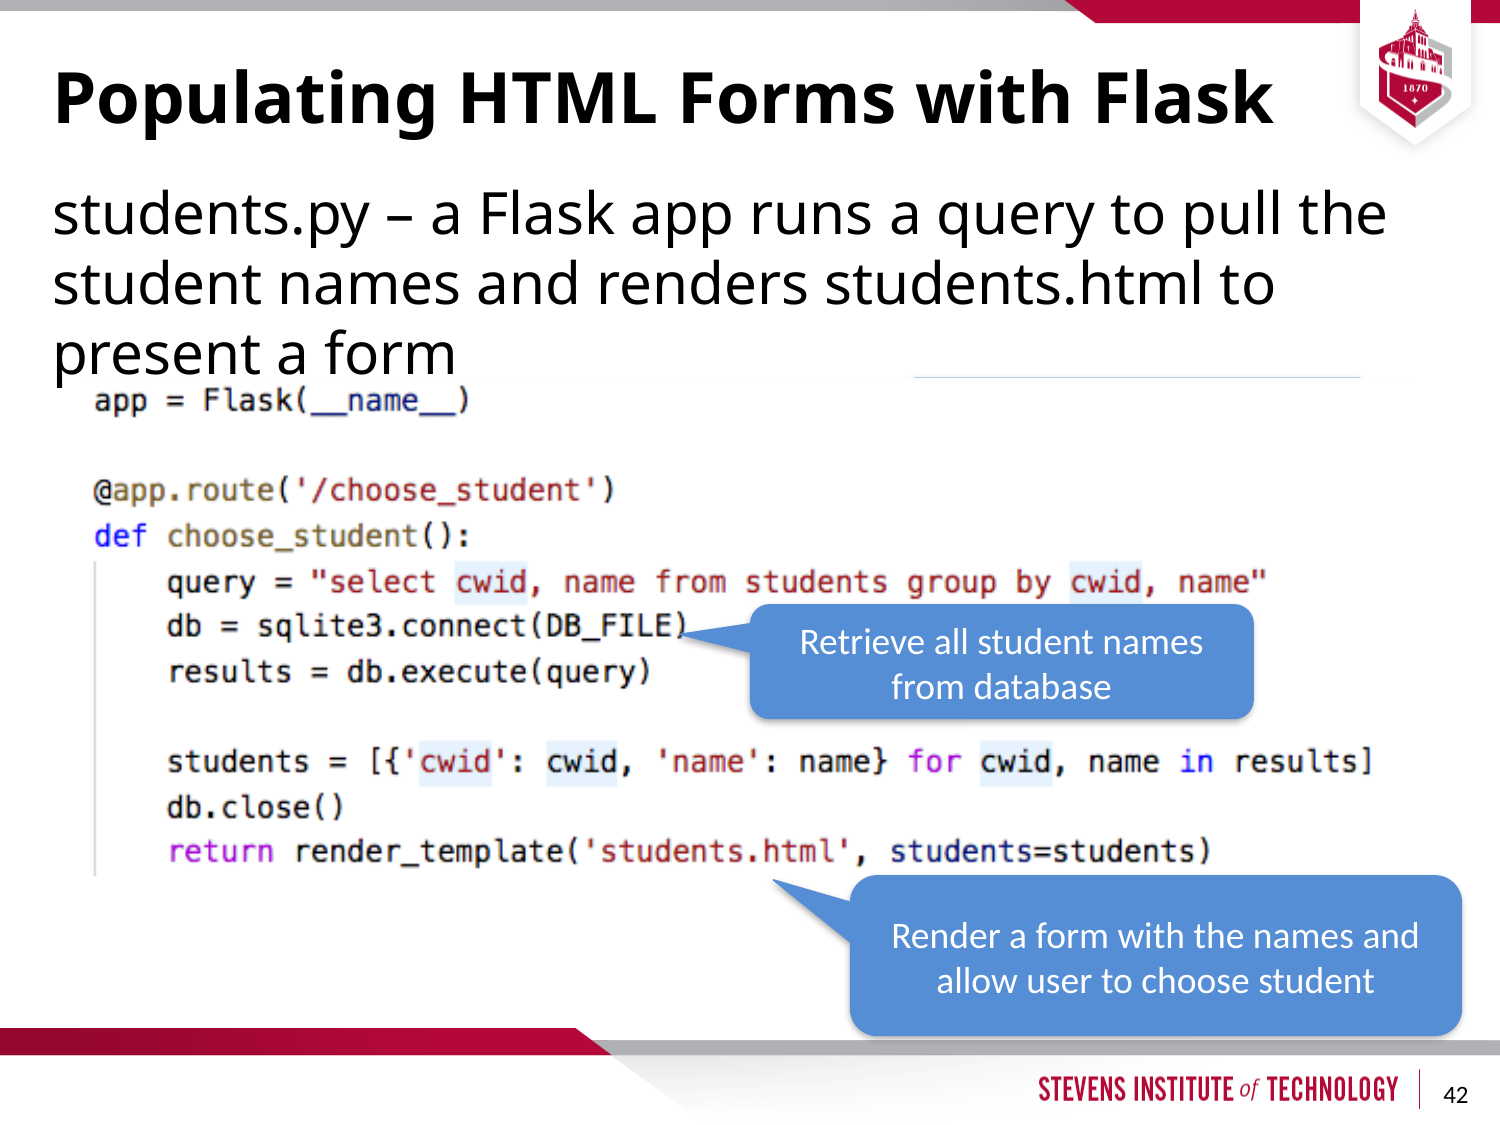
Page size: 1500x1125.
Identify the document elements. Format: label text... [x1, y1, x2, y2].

picture [84, 378, 1415, 900]
slide_number 42 [1428, 1071, 1490, 1108]
picture [0, 1028, 1500, 1125]
text_box Render a form with the names and allow user to choose student [806, 875, 1463, 1037]
list students.py – a Flask app runs a query to pull the student names and renders students.html to present a form [37, 168, 1462, 490]
title Populating HTML Forms with Flask [37, 45, 1314, 169]
picture [0, 0, 1500, 160]
